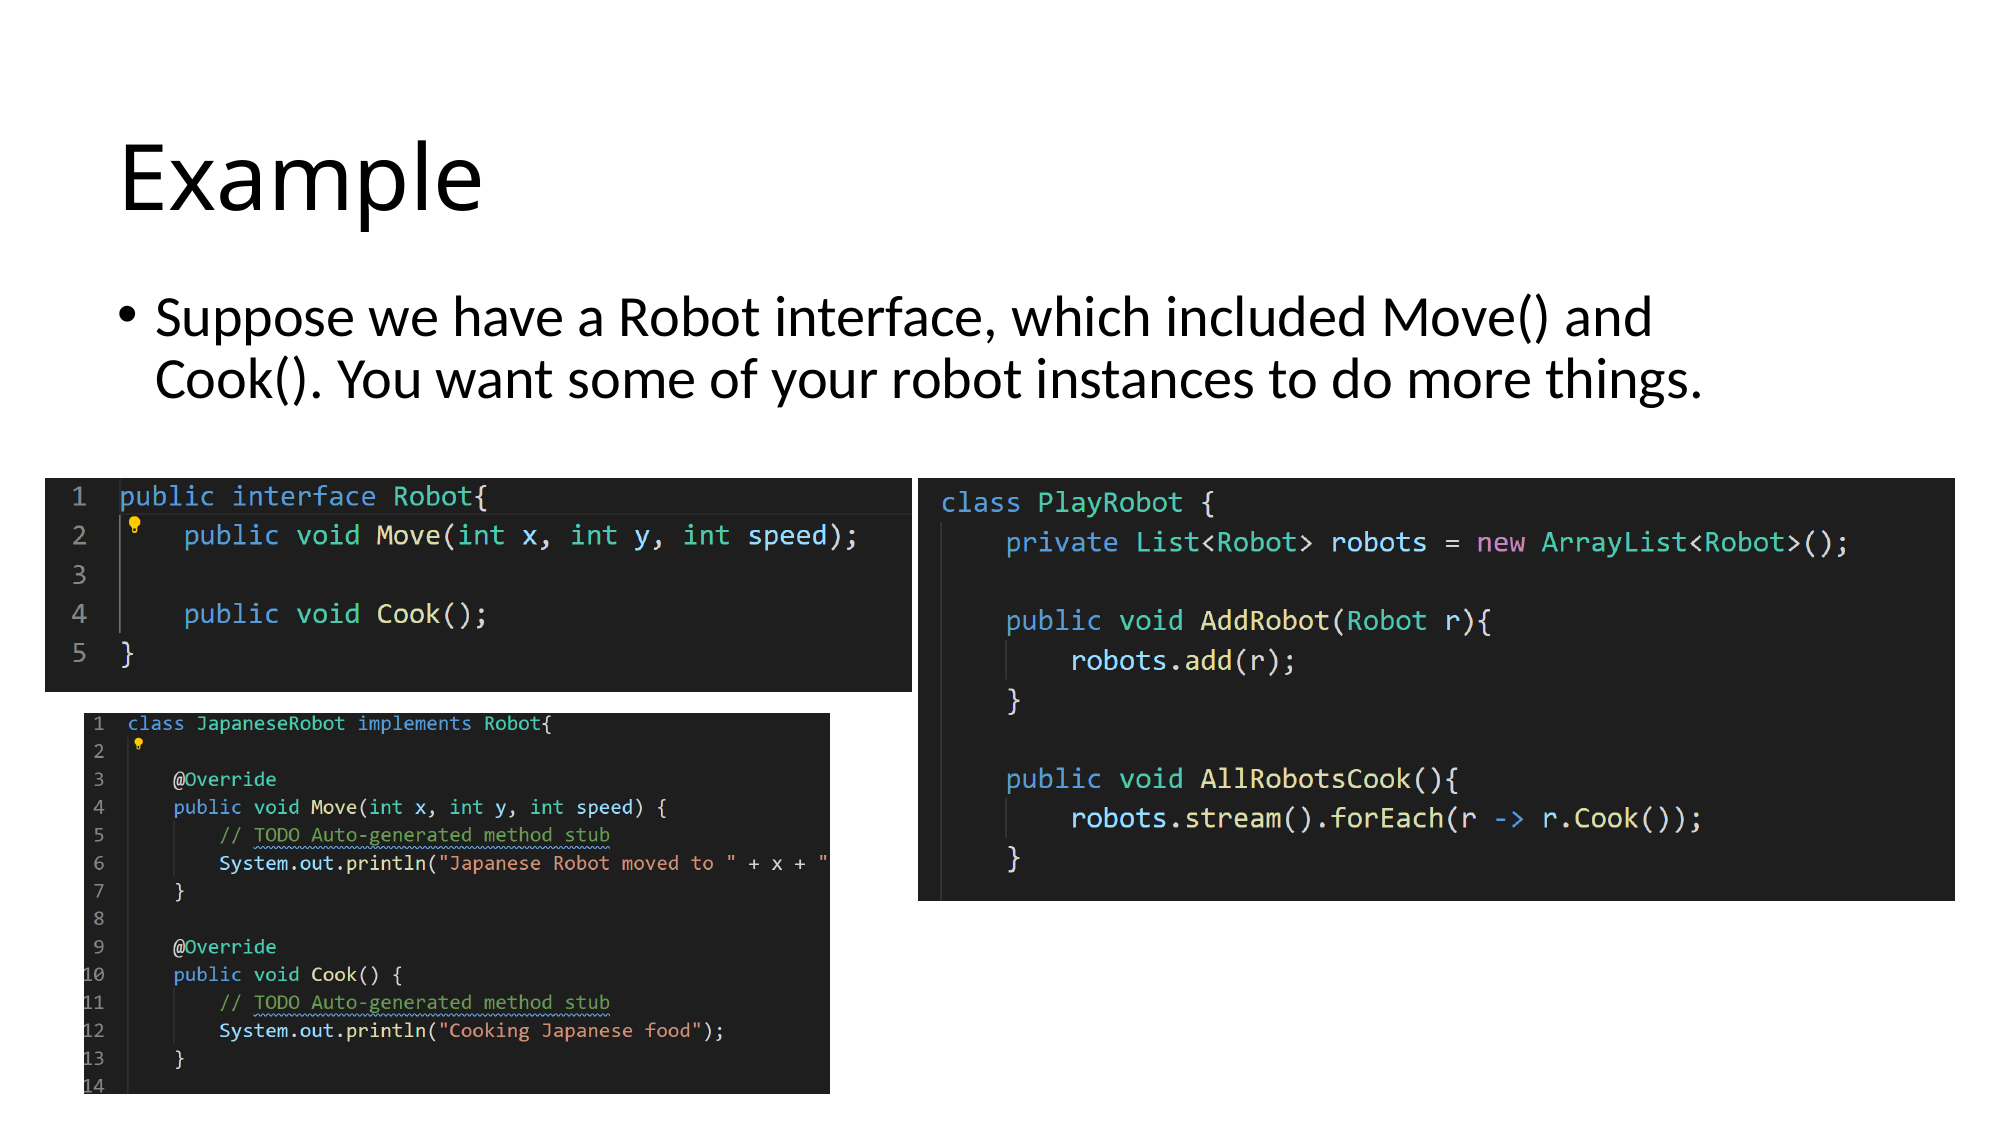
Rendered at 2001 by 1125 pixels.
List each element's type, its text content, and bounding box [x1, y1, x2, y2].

title Example [102, 83, 1371, 278]
picture [45, 478, 912, 692]
picture [84, 713, 830, 1094]
picture [918, 478, 1955, 901]
list Suppose we have a Robot interface, which included Move() and Cook(). You want some of your robot instances to do more things. [102, 278, 1832, 456]
